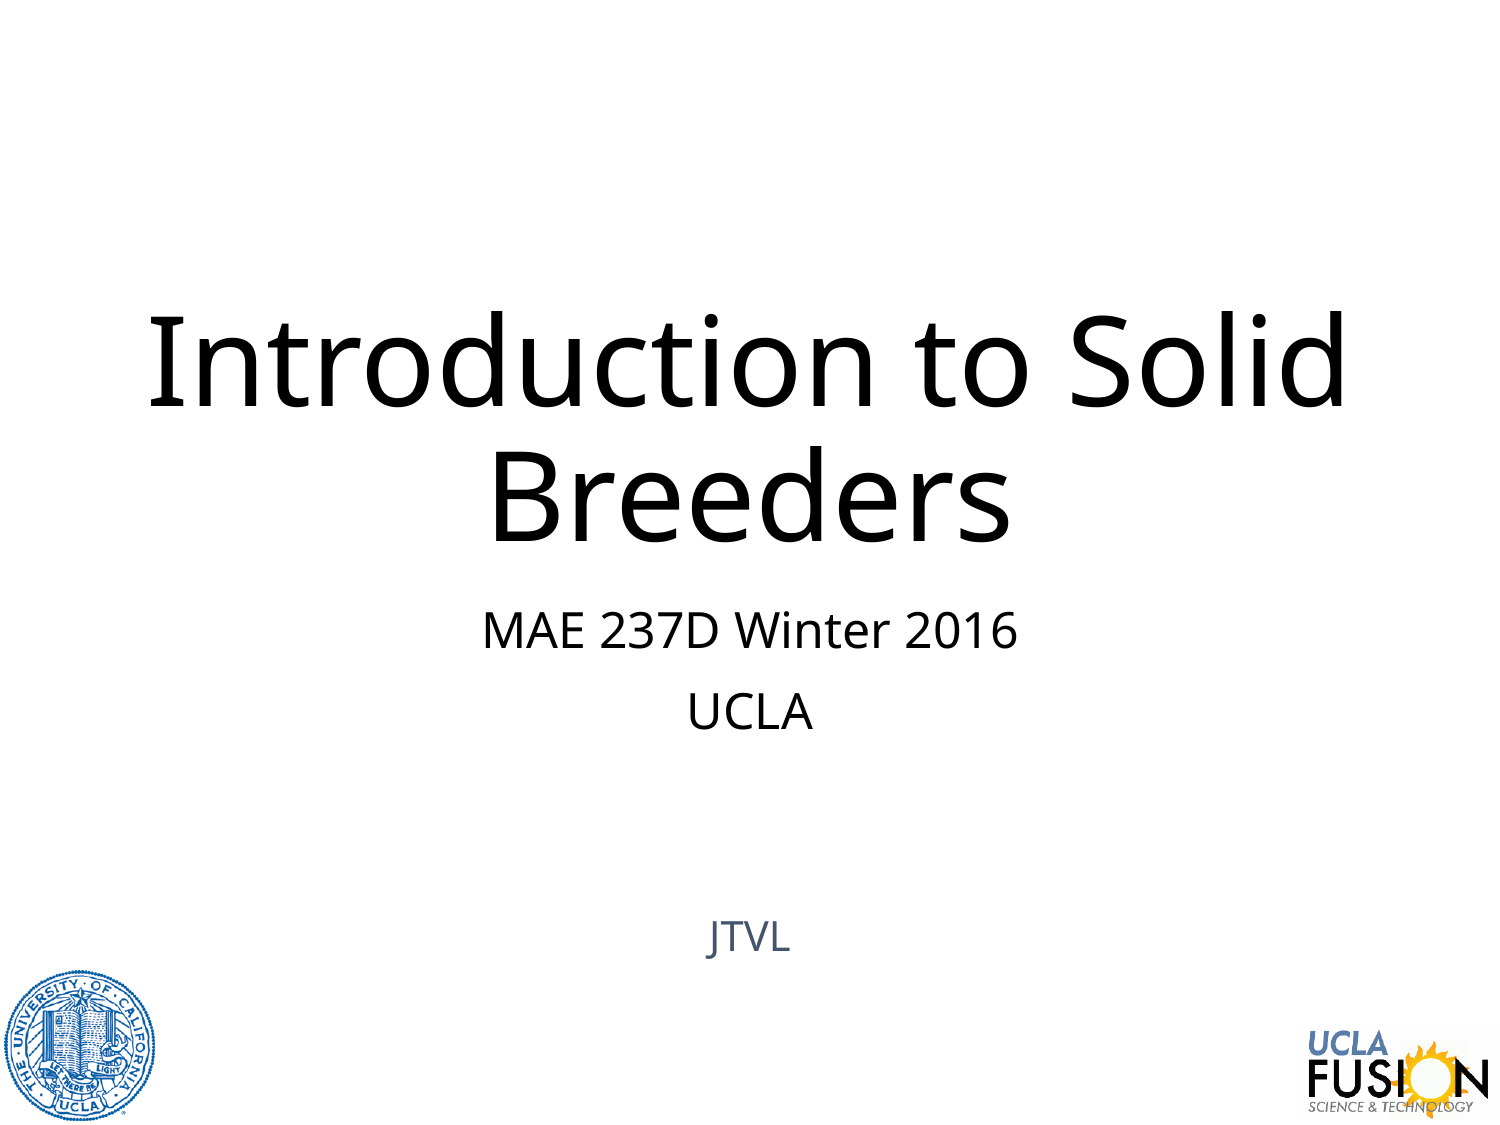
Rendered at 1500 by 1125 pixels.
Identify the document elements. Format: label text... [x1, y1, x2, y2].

picture [1300, 1026, 1500, 1121]
title Introduction to Solid Breeders [112, 184, 1388, 576]
list JTVL [187, 902, 1313, 1004]
picture [4, 970, 155, 1121]
subtitle MAE 237D Winter 2016 UCLA [187, 590, 1313, 863]
